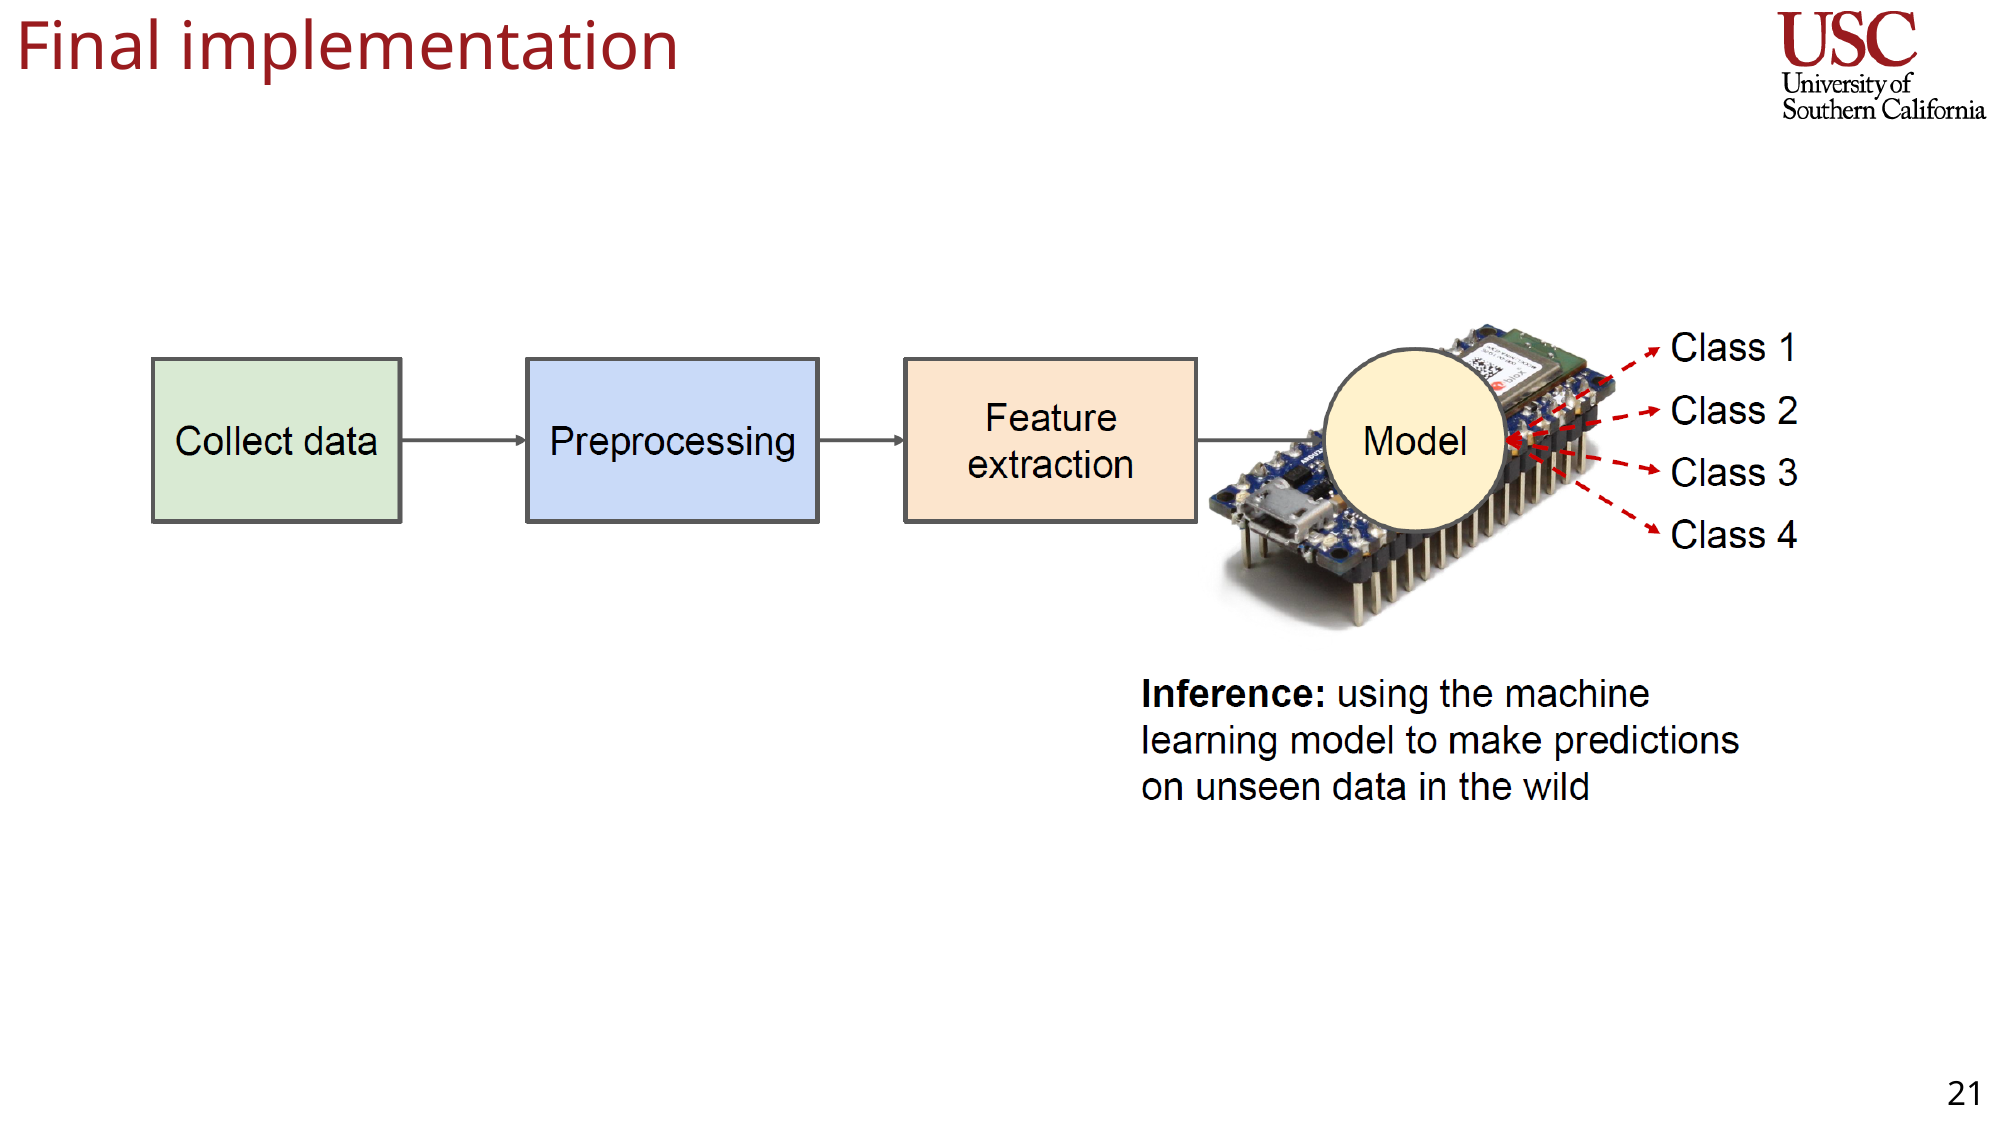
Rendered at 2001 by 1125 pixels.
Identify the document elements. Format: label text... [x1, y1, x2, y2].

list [121, 201, 1847, 841]
title Final implementation [0, 0, 1725, 96]
picture [1769, 0, 1992, 130]
slide_number 21 [1915, 1065, 2000, 1125]
